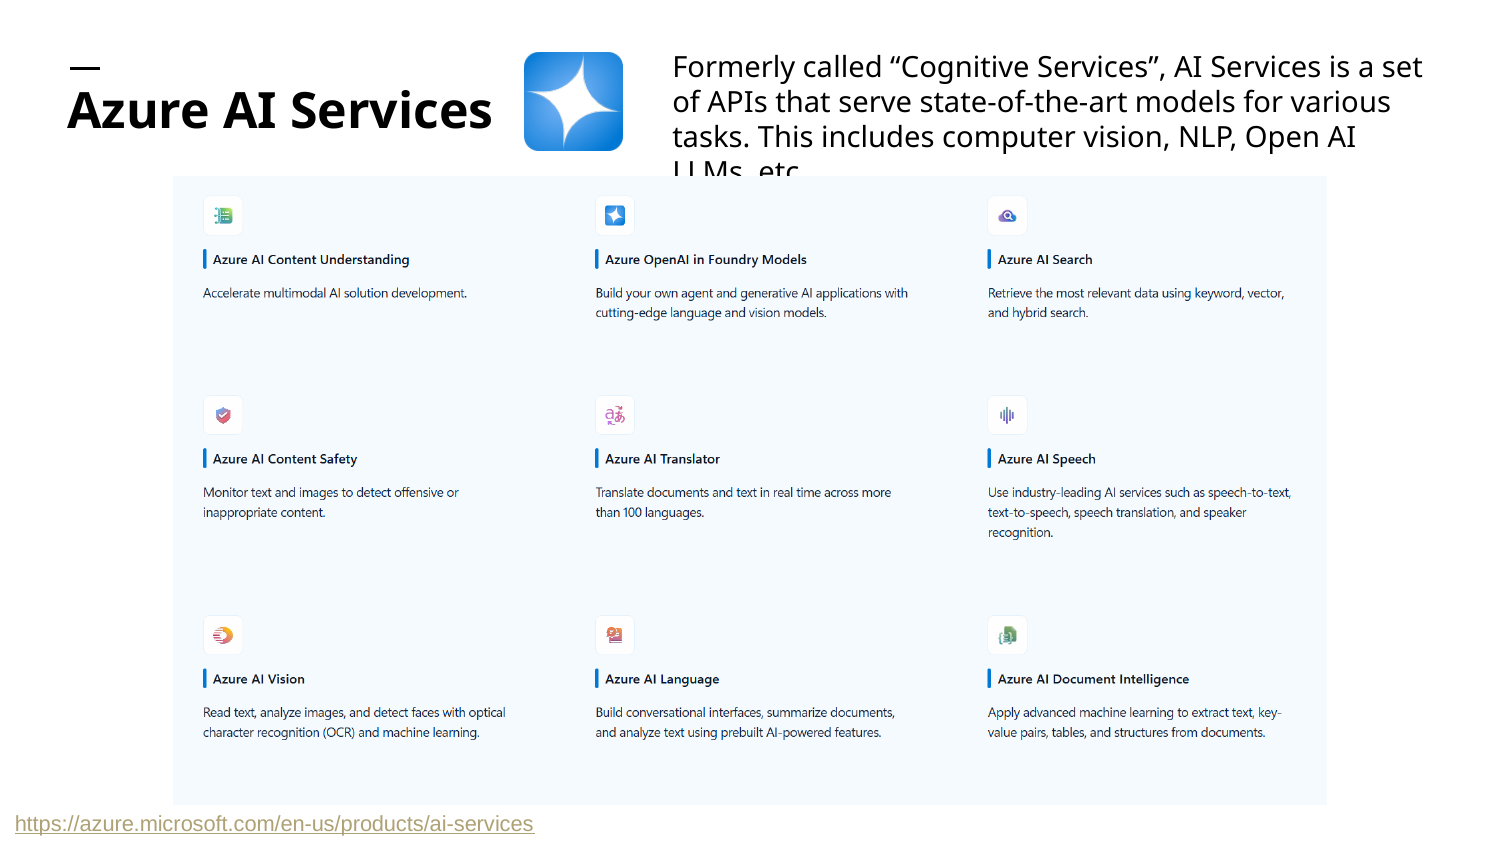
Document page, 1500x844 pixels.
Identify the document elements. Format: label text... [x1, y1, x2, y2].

title Azure AI Services [52, 29, 545, 154]
picture [173, 175, 1327, 806]
picture [524, 51, 624, 152]
text_box Formerly called “Cognitive Services”, AI Services is a set of APIs that serve state-of-the-art models for various tasks. This includes computer vision, NLP, Open AI LLMs, etc. [657, 40, 1440, 196]
text_box https://azure.microsoft.com/en-us/products/ai-services [0, 802, 750, 843]
